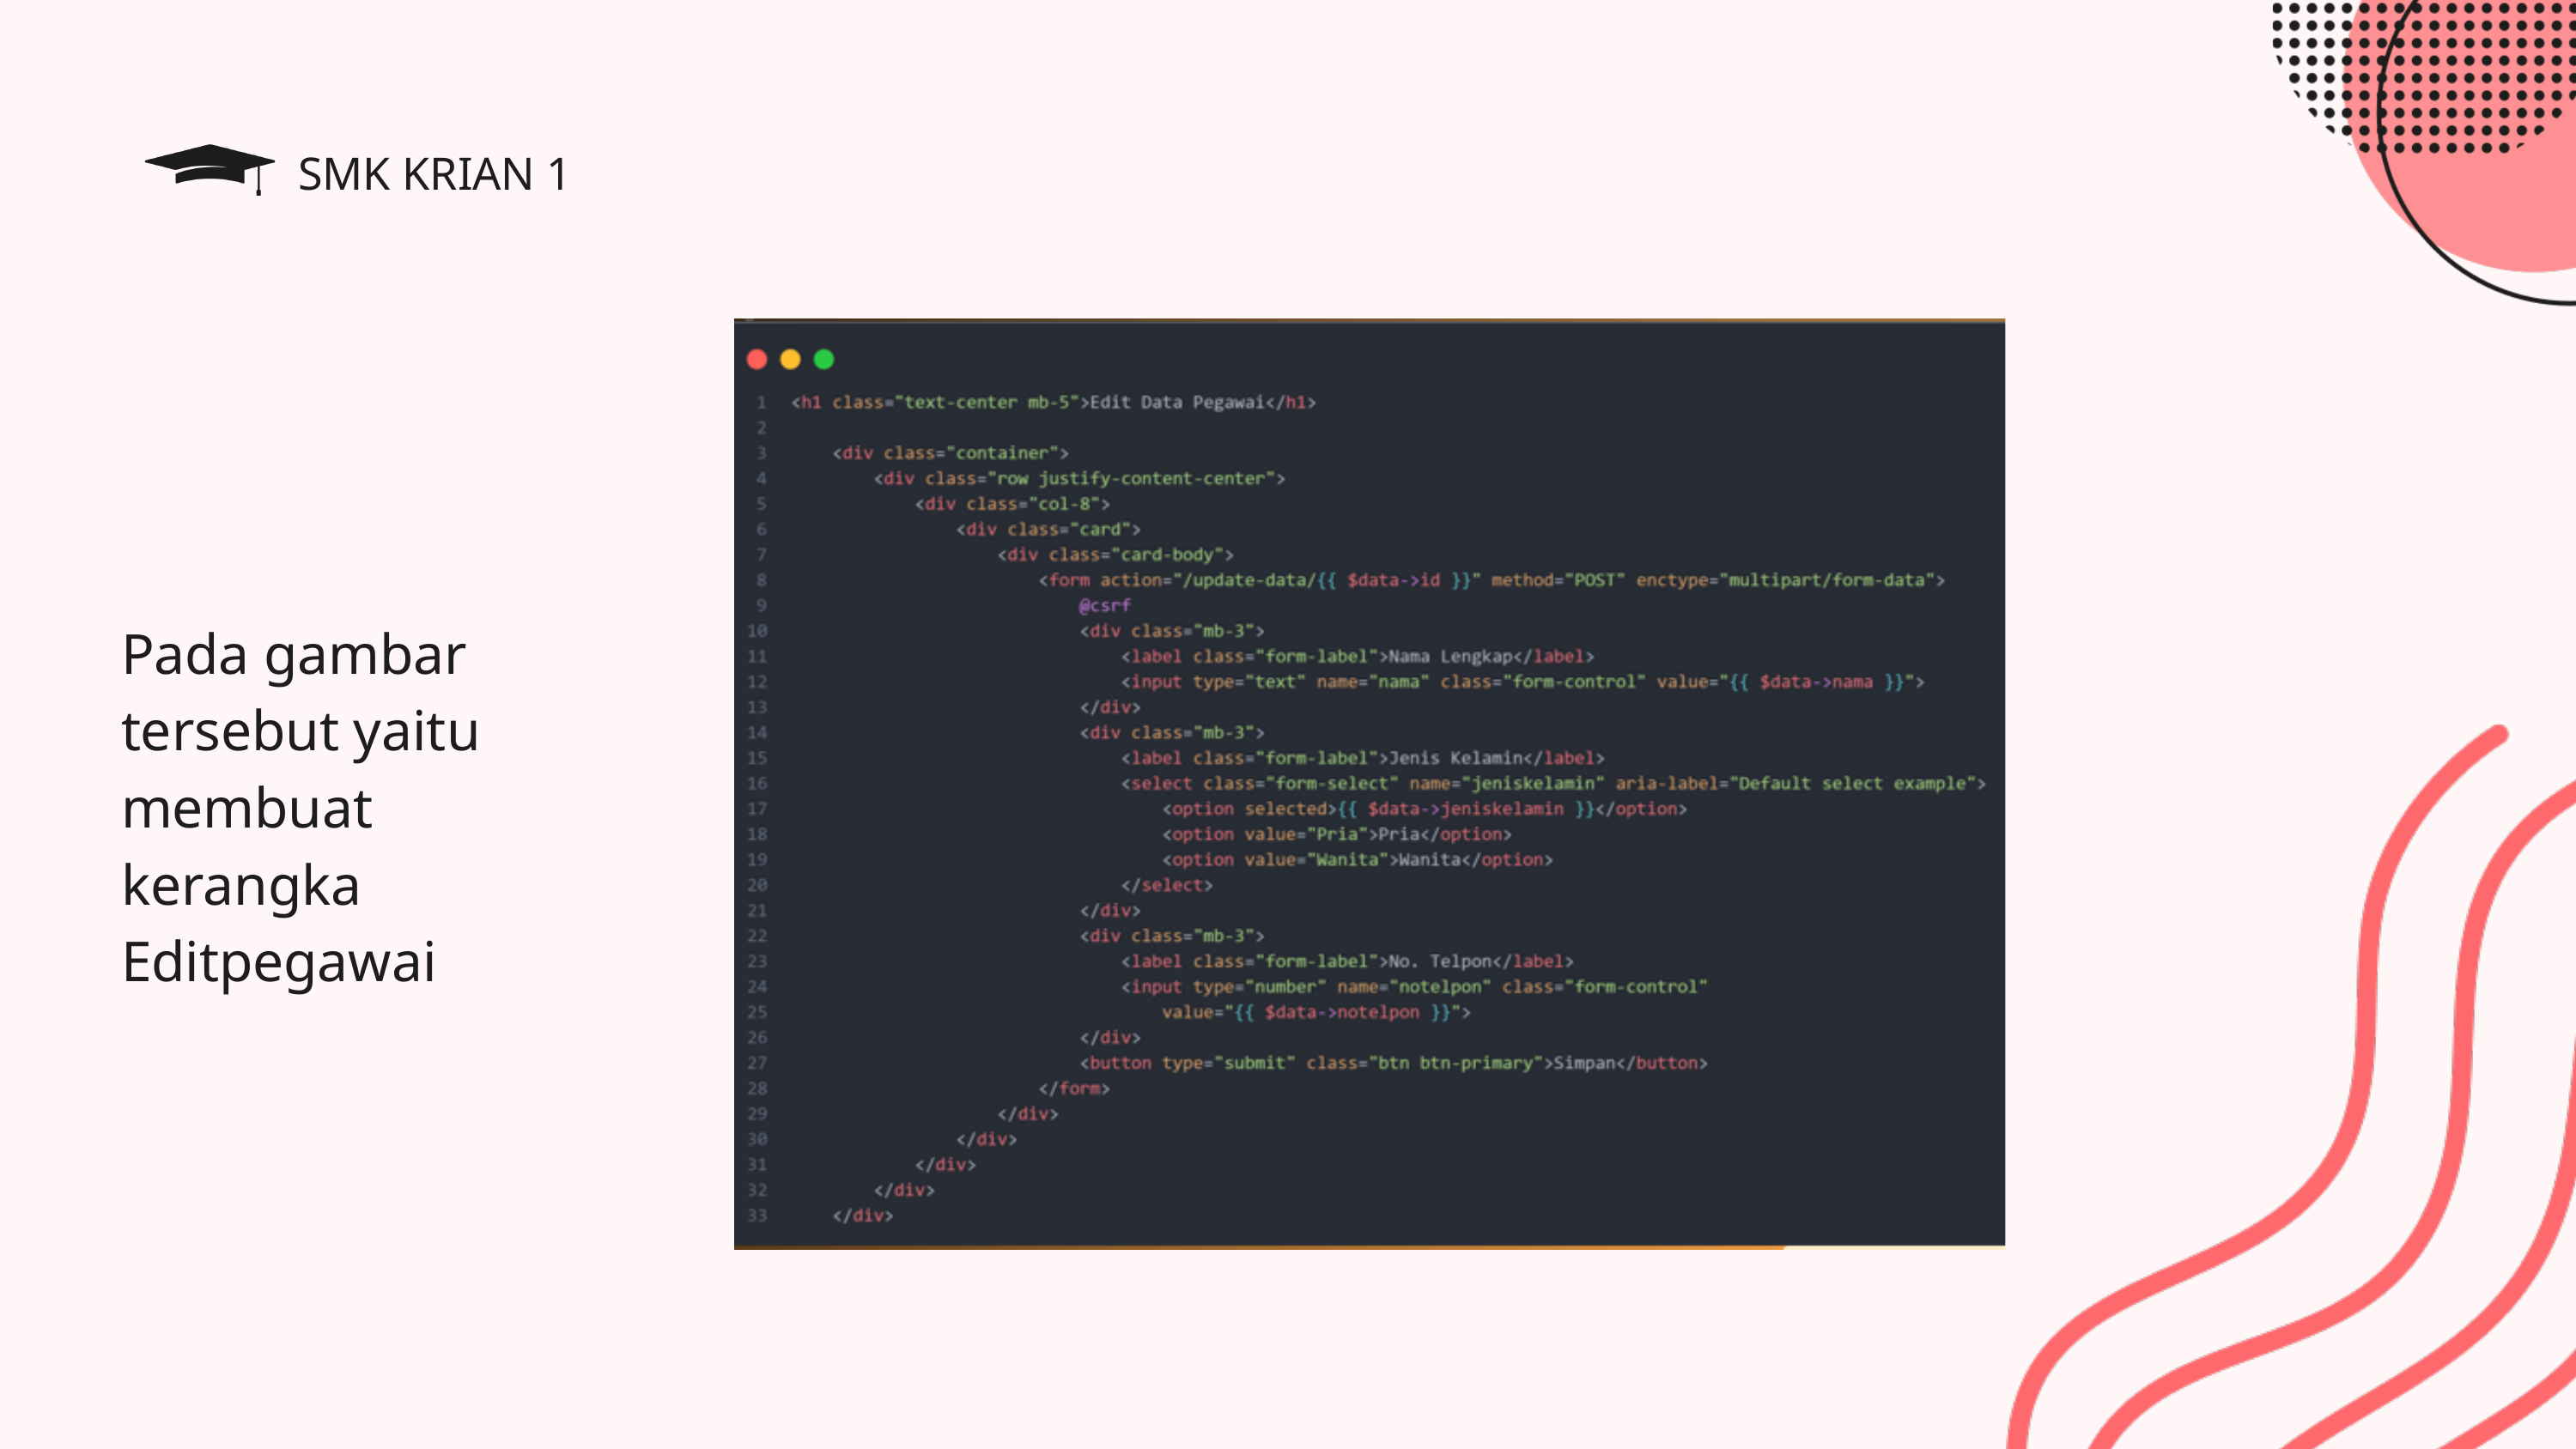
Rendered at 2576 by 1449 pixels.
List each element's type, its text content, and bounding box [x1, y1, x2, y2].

text_box [734, 318, 2006, 1251]
text_box [144, 144, 276, 197]
text_box [2005, 724, 2576, 1449]
text_box SMK KRIAN 1 [298, 136, 954, 200]
text_box [2272, 0, 2576, 306]
text_box Pada gambar tersebut yaitu membuat kerangka Editpegawai [121, 608, 626, 993]
